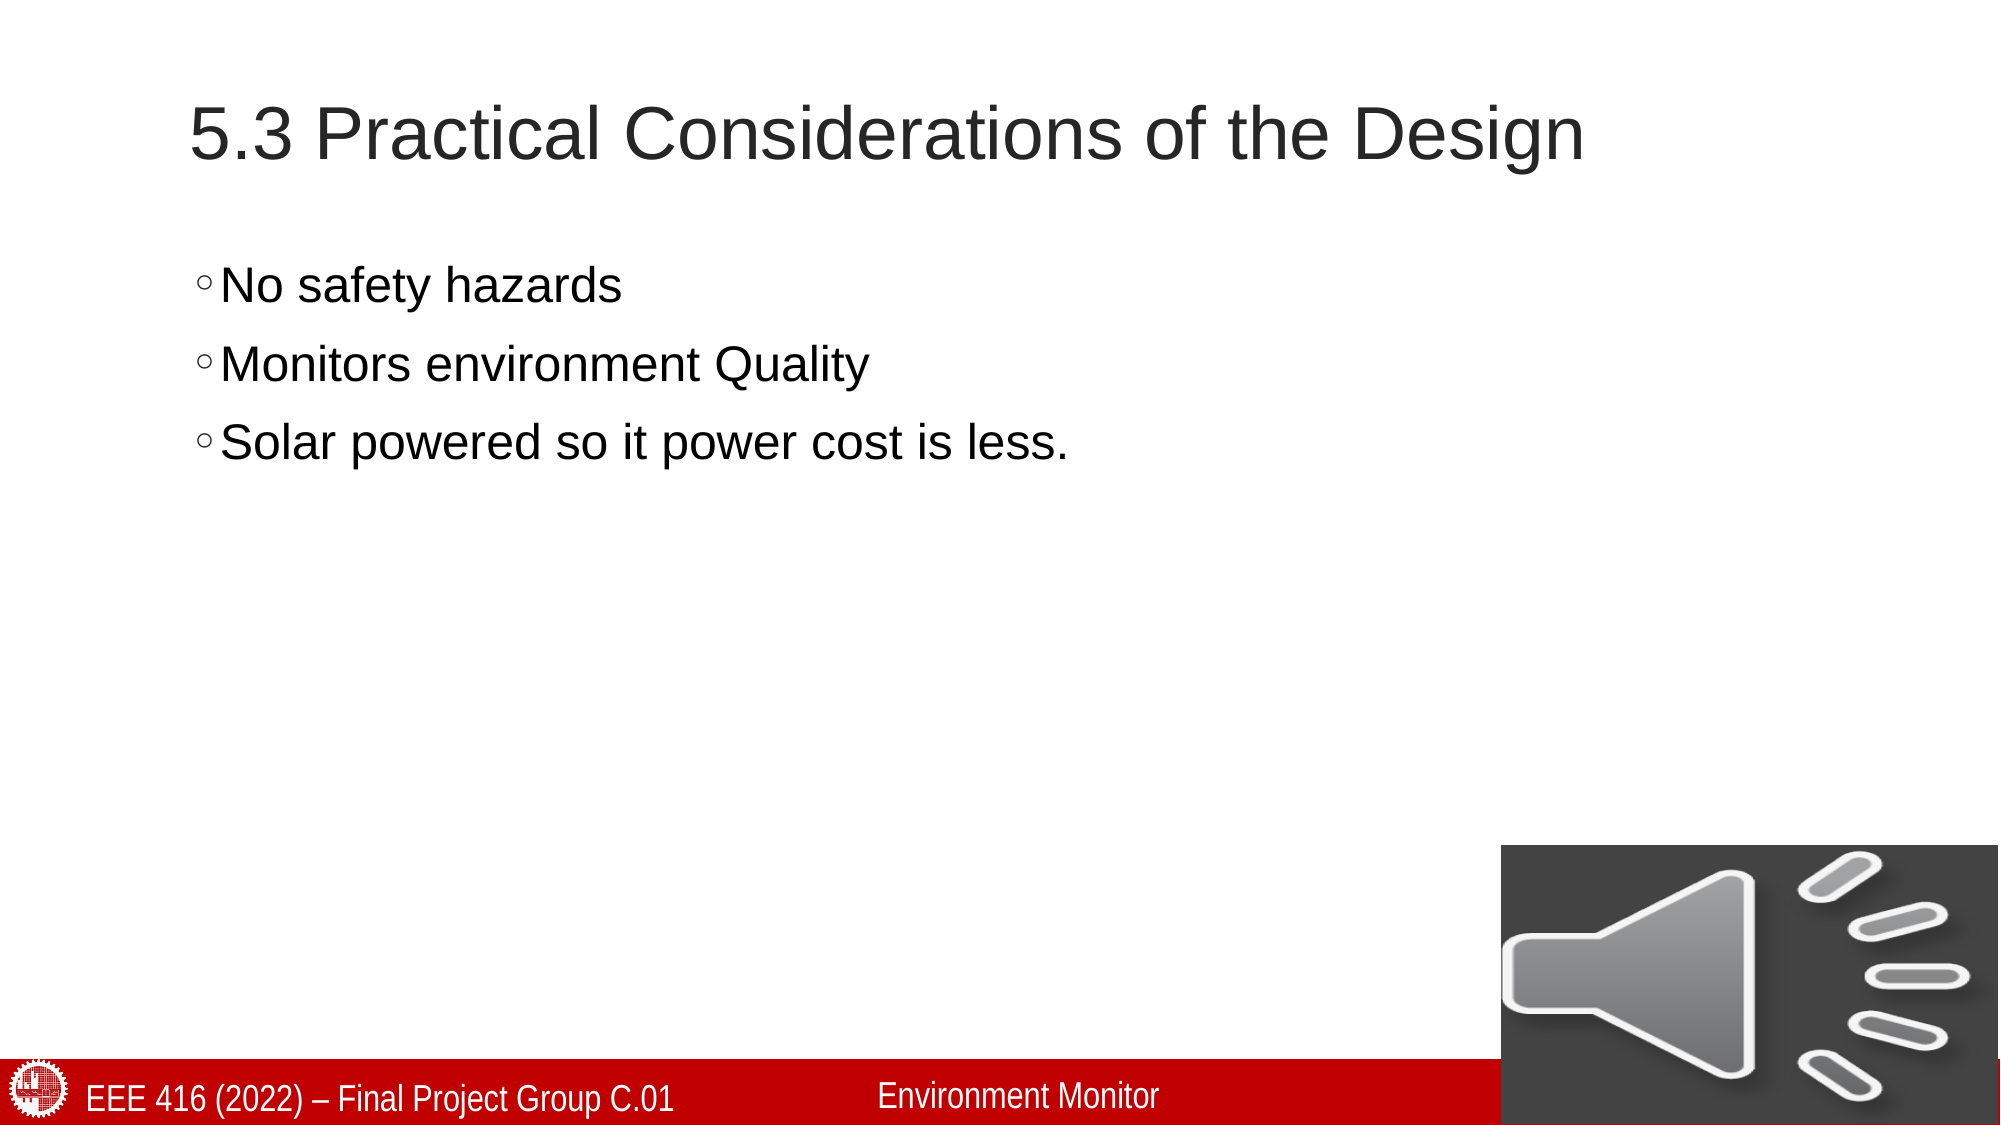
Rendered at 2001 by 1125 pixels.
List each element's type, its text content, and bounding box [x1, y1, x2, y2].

list No safety hazards Monitors environment Quality Solar powered so it power cost is less. [174, 245, 1825, 990]
picture [8, 1059, 71, 1118]
slide_number EEE 416 (2022) – Final Project Group C.01 [70, 1066, 862, 1125]
footer Environment Monitor [862, 1063, 1494, 1125]
title 5.3 Practical Considerations of the Design [174, 75, 1825, 195]
picture [1500, 843, 2000, 1125]
